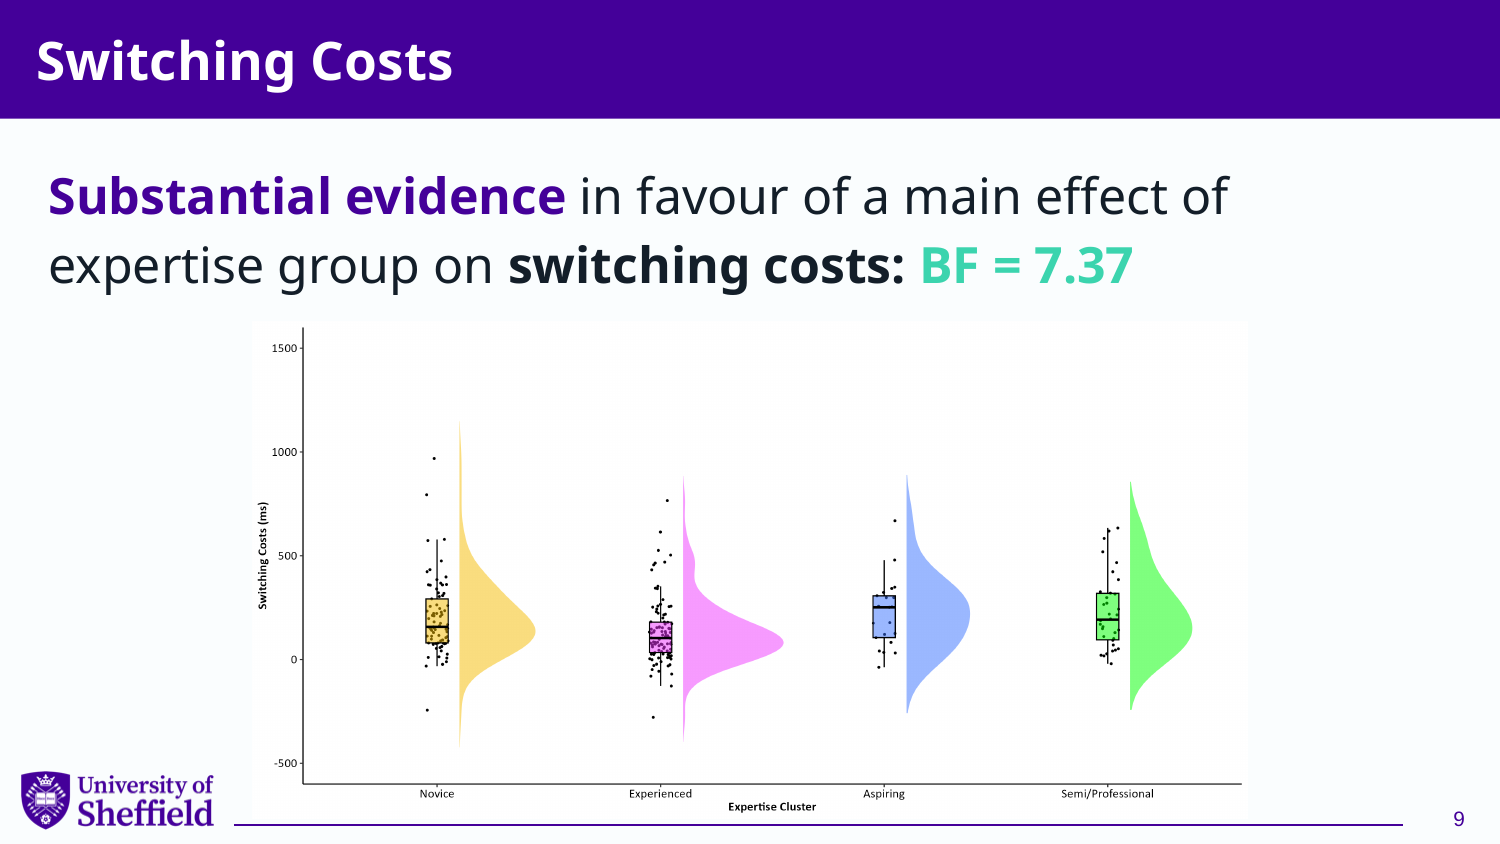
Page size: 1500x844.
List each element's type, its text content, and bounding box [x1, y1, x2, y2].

list Substantial evidence in favour of a main effect of expertise group on switching costs: BF = 7.37 [21, 140, 1468, 631]
picture [21, 771, 214, 830]
title Switching Costs [21, 12, 1366, 107]
picture [252, 320, 1248, 819]
slide_number 9 [1402, 786, 1480, 844]
